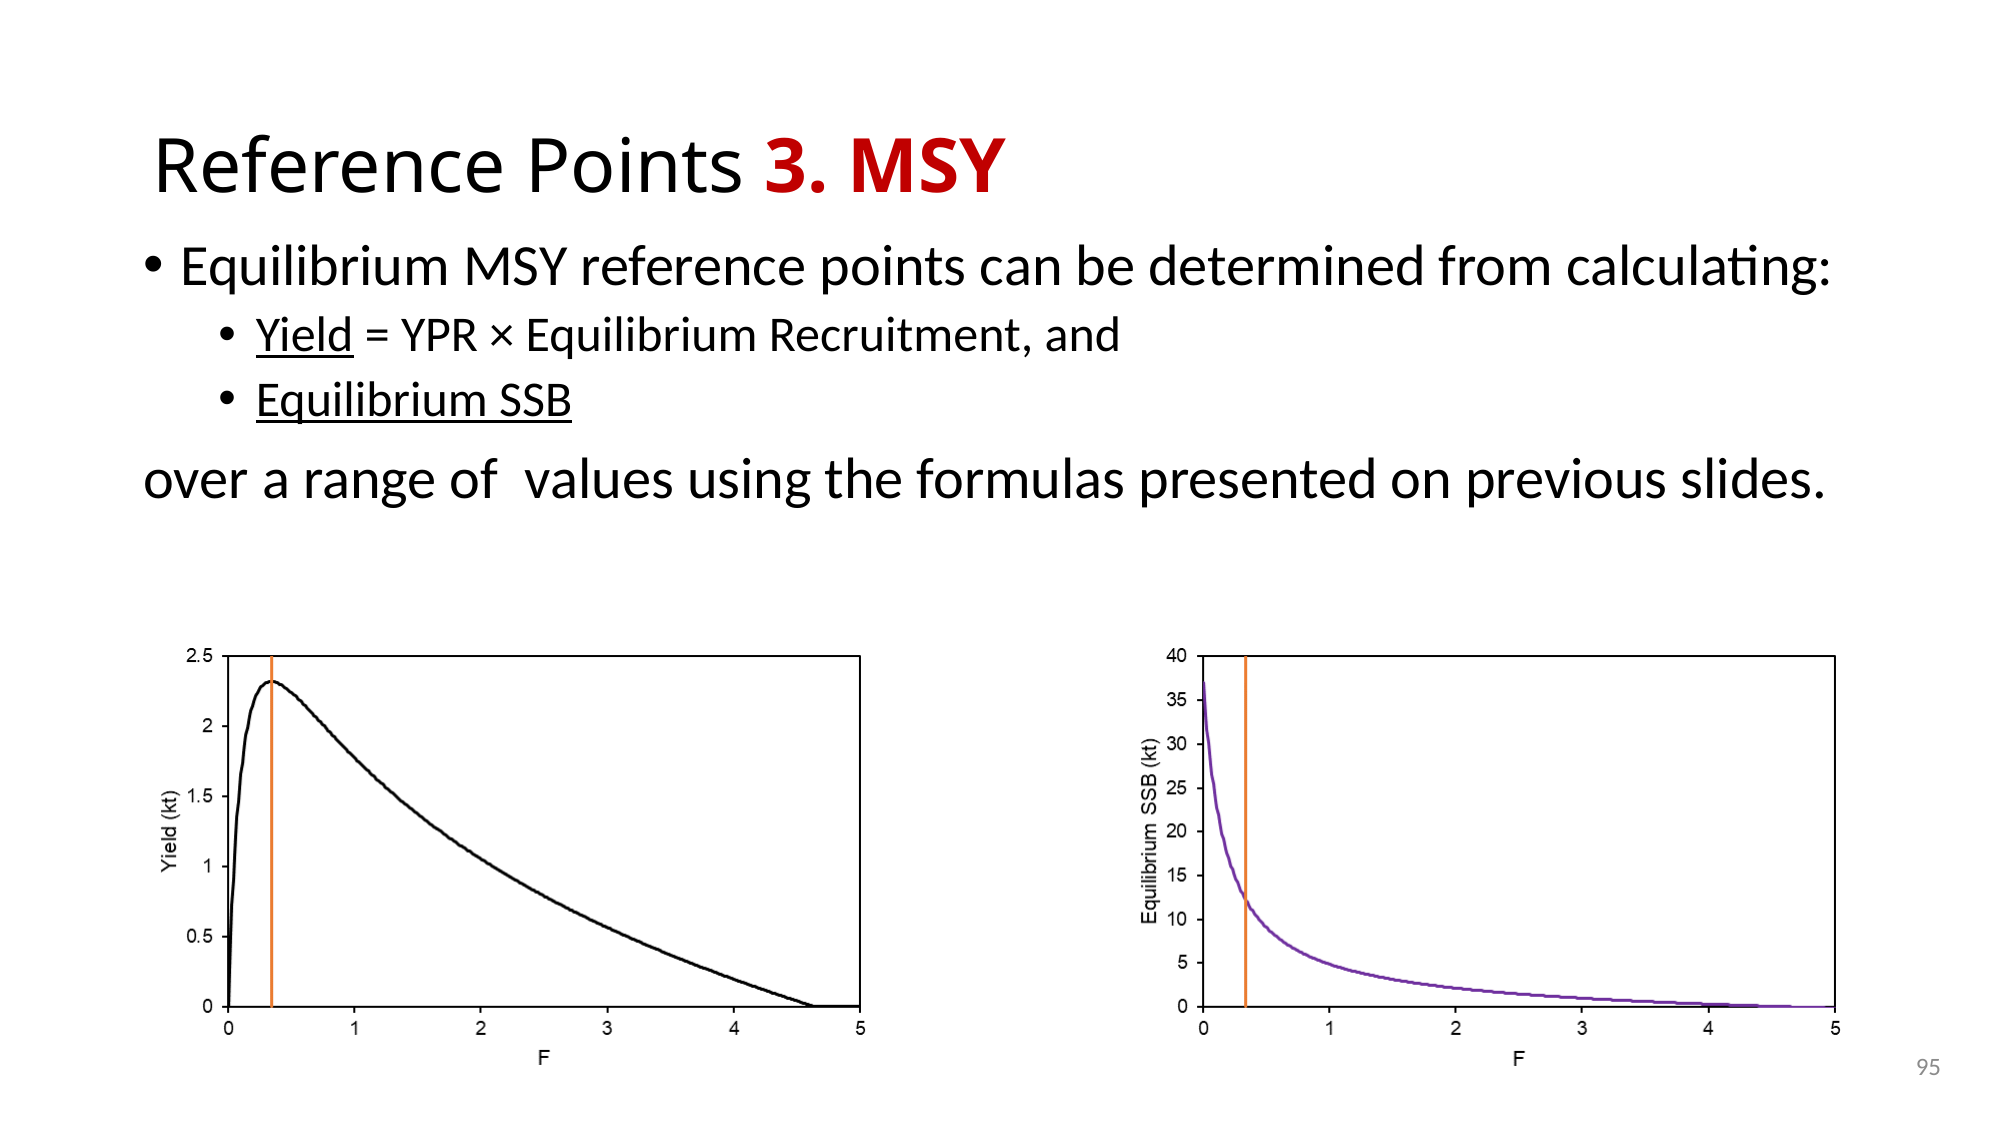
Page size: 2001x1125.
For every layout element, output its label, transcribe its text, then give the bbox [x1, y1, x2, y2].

picture [137, 638, 888, 1084]
title Reference Points 3. MSY [137, 59, 1863, 278]
slide_number 95 [1506, 1035, 1957, 1096]
picture [1112, 638, 1863, 1084]
